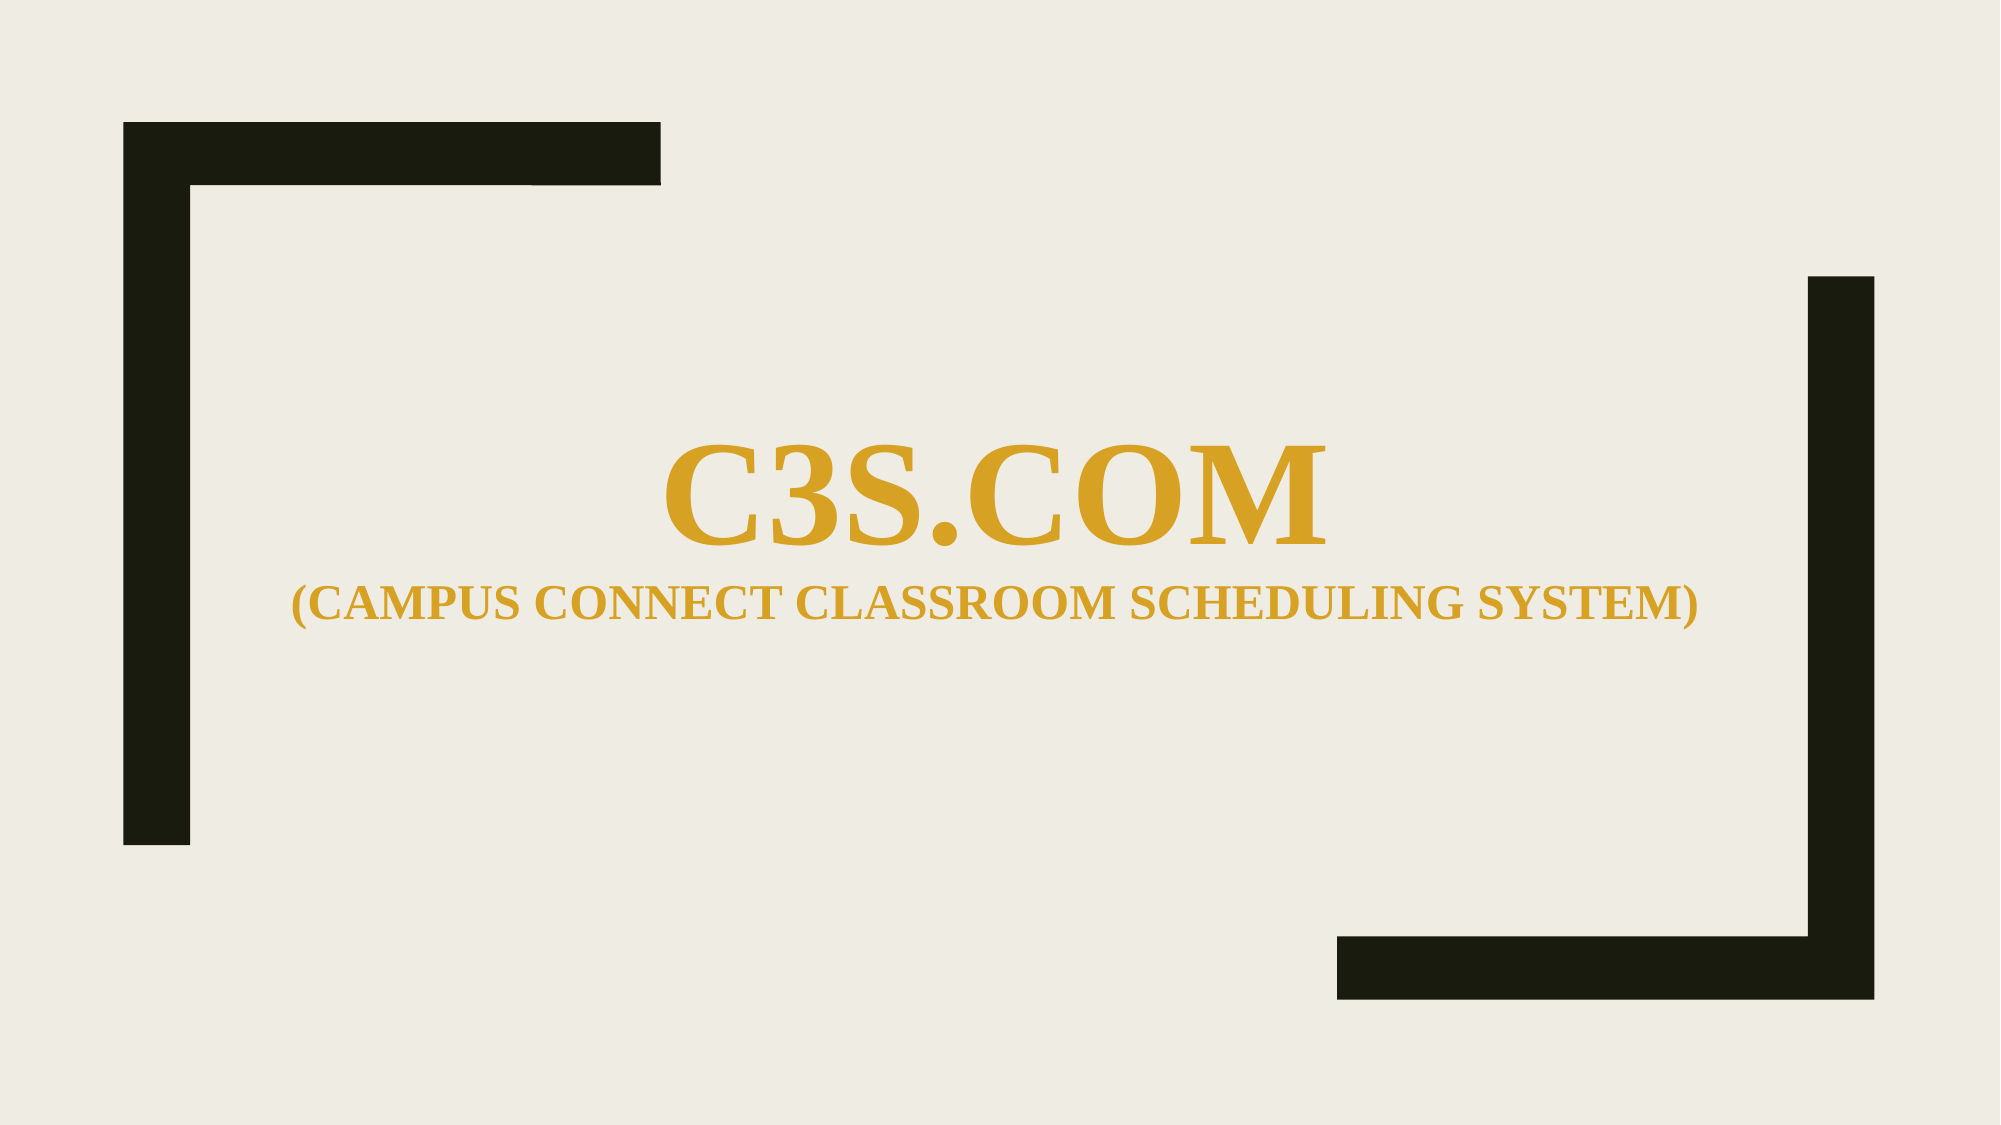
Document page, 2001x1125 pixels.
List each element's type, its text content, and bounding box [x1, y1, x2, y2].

title C3S.COM (Campus Connect Classroom Scheduling System) [194, 293, 1796, 638]
